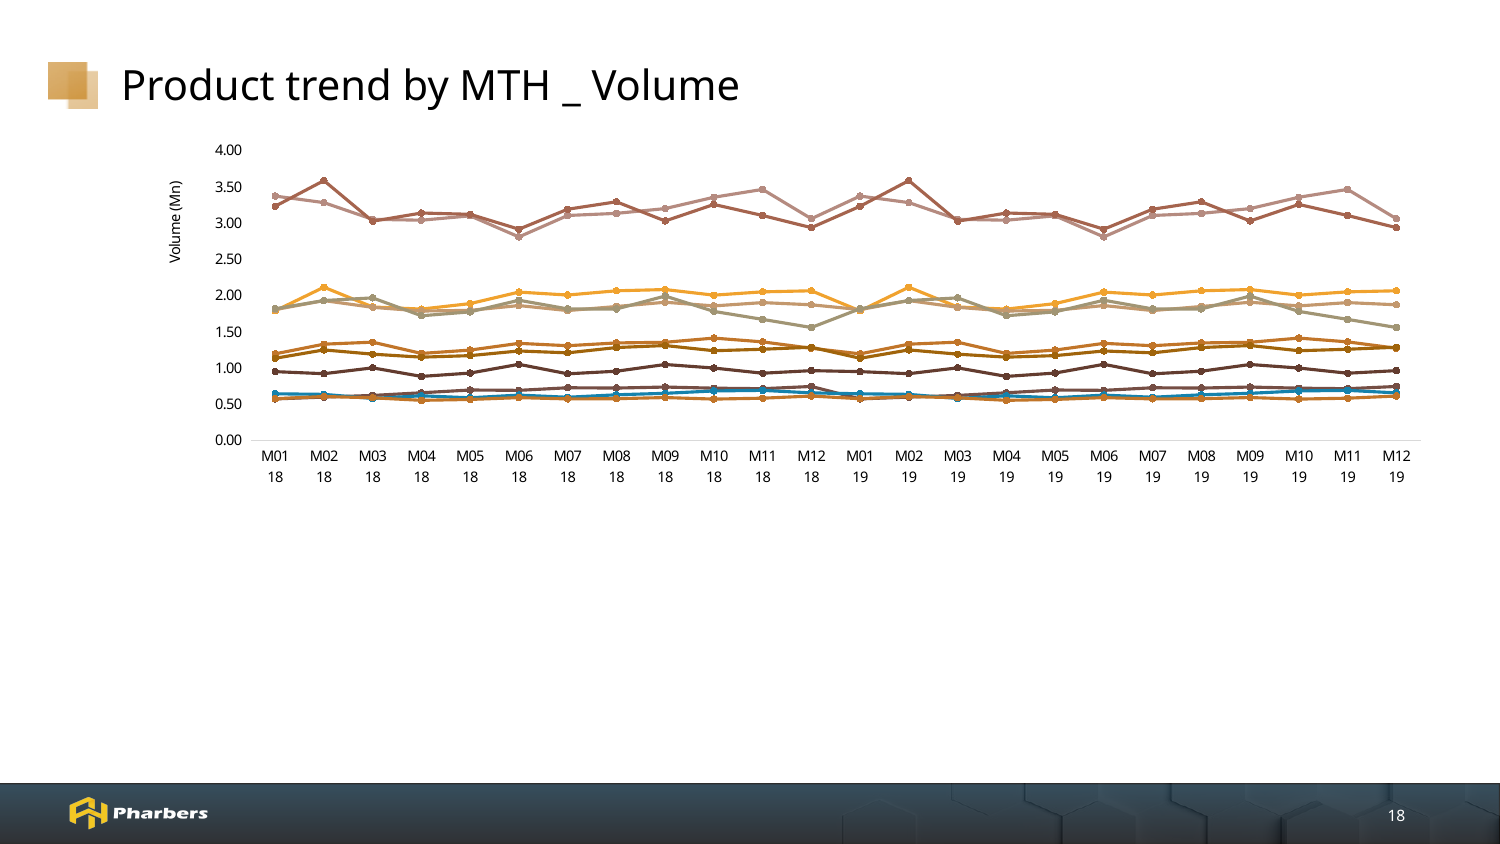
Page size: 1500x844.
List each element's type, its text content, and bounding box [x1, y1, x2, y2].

picture [0, 783, 1500, 844]
slide_number 18 [1387, 806, 1450, 826]
chart [74, 134, 1451, 773]
title Product trend by MTH _ Volume [106, 18, 1419, 117]
